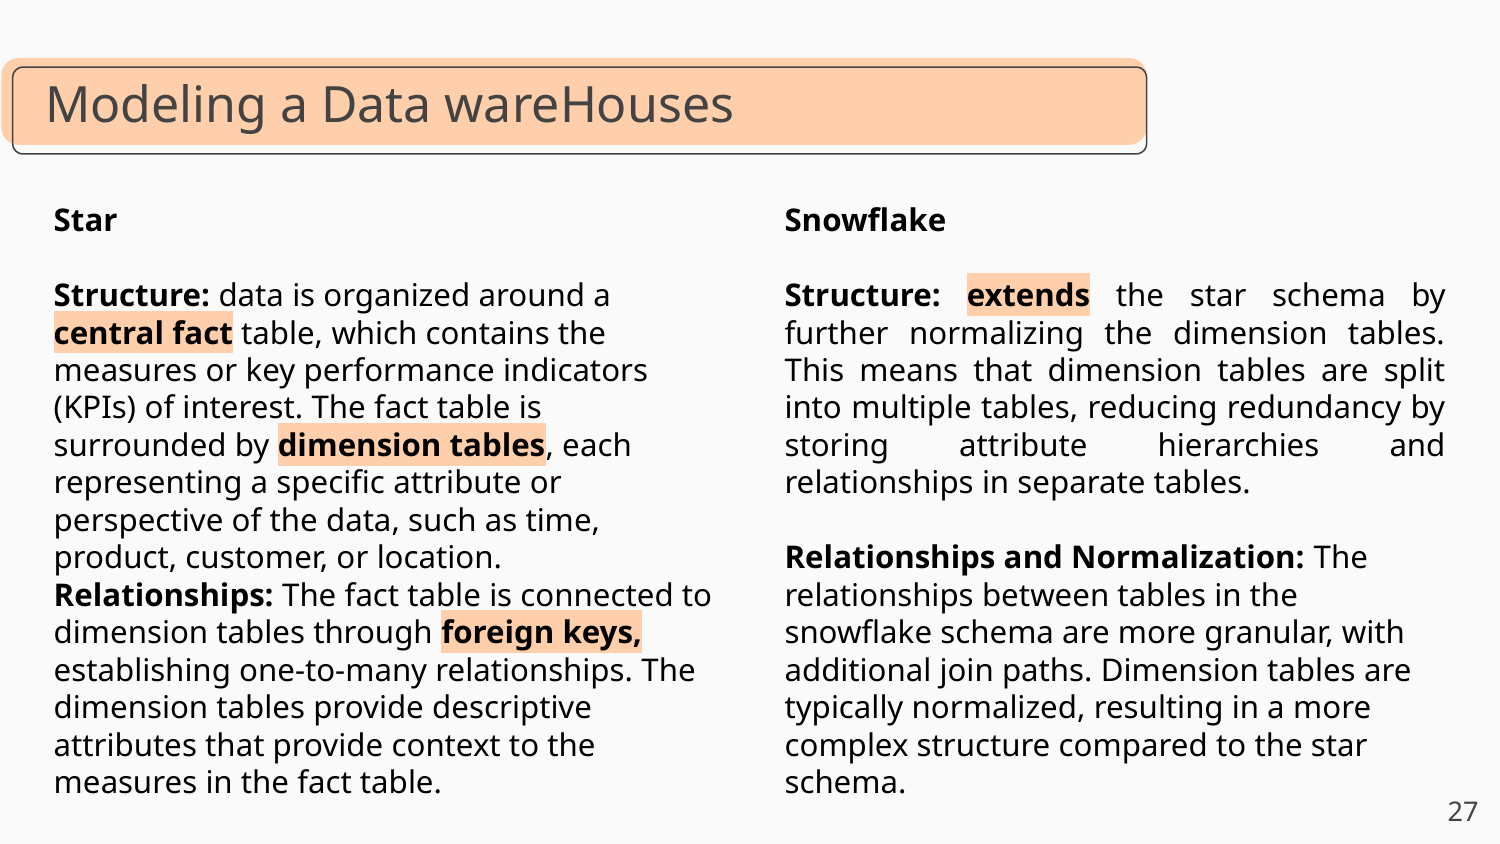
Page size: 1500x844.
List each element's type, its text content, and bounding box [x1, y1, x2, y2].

title Modeling a Data wareHouses [30, 62, 1126, 142]
text_box Snowflake Structure: extends the star schema by further normalizing the dimension tables. This means that dimension tables are split into multiple tables, reducing redundancy by storing attribute hierarchies and relationships in separate tables. Relationships and Normalization: The relationships between tables in the snowflake schema are more granular, with additional join paths. Dimension tables are typically normalized, resulting in a more complex structure compared to the star schema. [769, 185, 1462, 844]
text_box Star Structure: data is organized around a central fact table, which contains the measures or key performance indicators (KPIs) of interest. The fact table is surrounded by dimension tables, each representing a specific attribute or perspective of the data, such as time, product, customer, or location. Relationships: The fact table is connected to dimension tables through foreign keys, establishing one-to-many relationships. The dimension tables provide descriptive attributes that provide context to the measures in the fact table. [38, 185, 731, 815]
slide_number 27 [1462, 779, 1494, 844]
